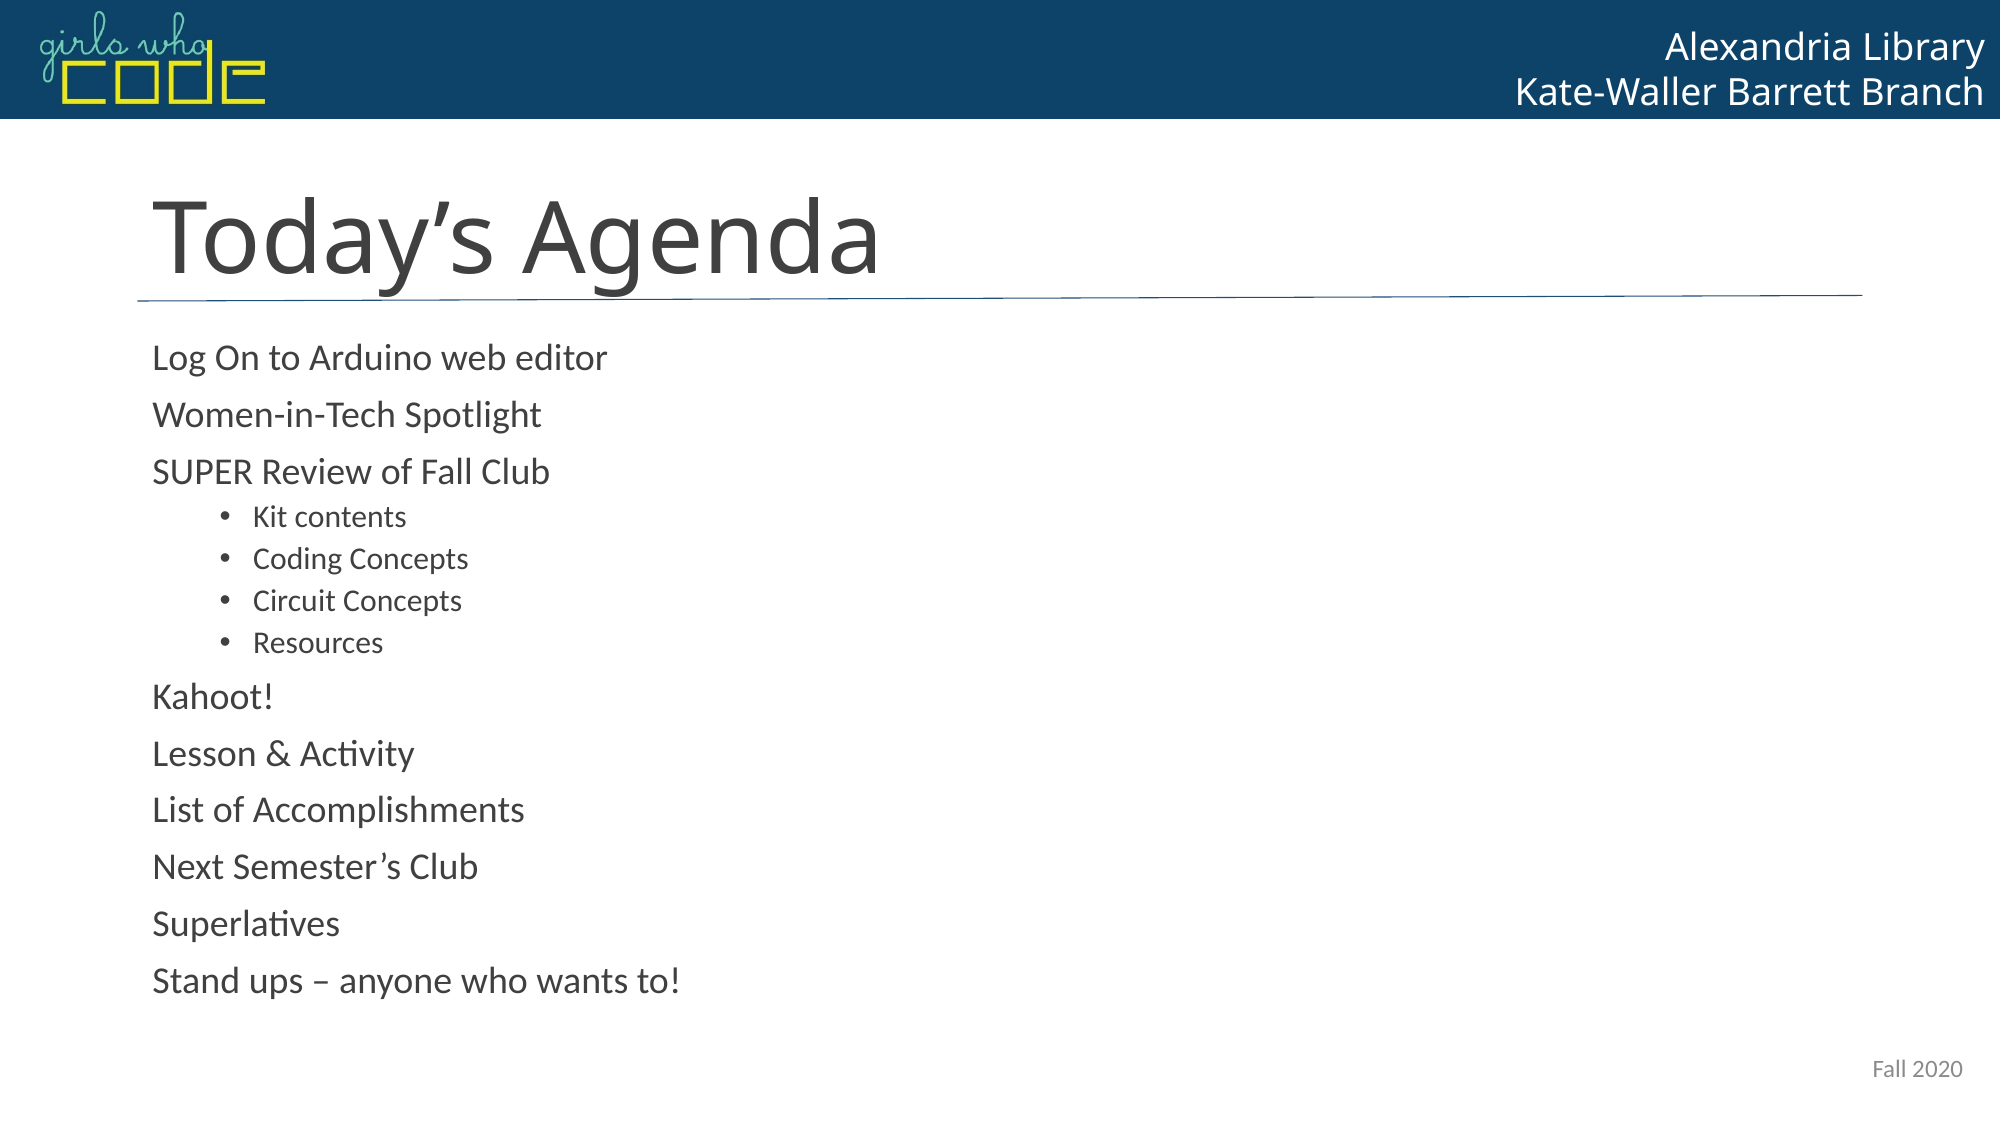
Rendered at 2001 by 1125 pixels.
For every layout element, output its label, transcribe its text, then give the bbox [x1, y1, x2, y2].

title Today’s Agenda [137, 177, 1863, 295]
picture [0, 0, 2000, 119]
slide_number Fall 2020 [1528, 1037, 1979, 1098]
list Log On to Arduino web editor Women-in-Tech Spotlight SUPER Review of Fall Club Kit contents Coding Concepts Circuit Concepts Resources Kahoot! Lesson & Activity List of Accomplishments Next Semester’s Club Superlatives Stand ups – anyone who wants to! [137, 330, 1863, 1017]
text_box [137, 295, 1863, 301]
